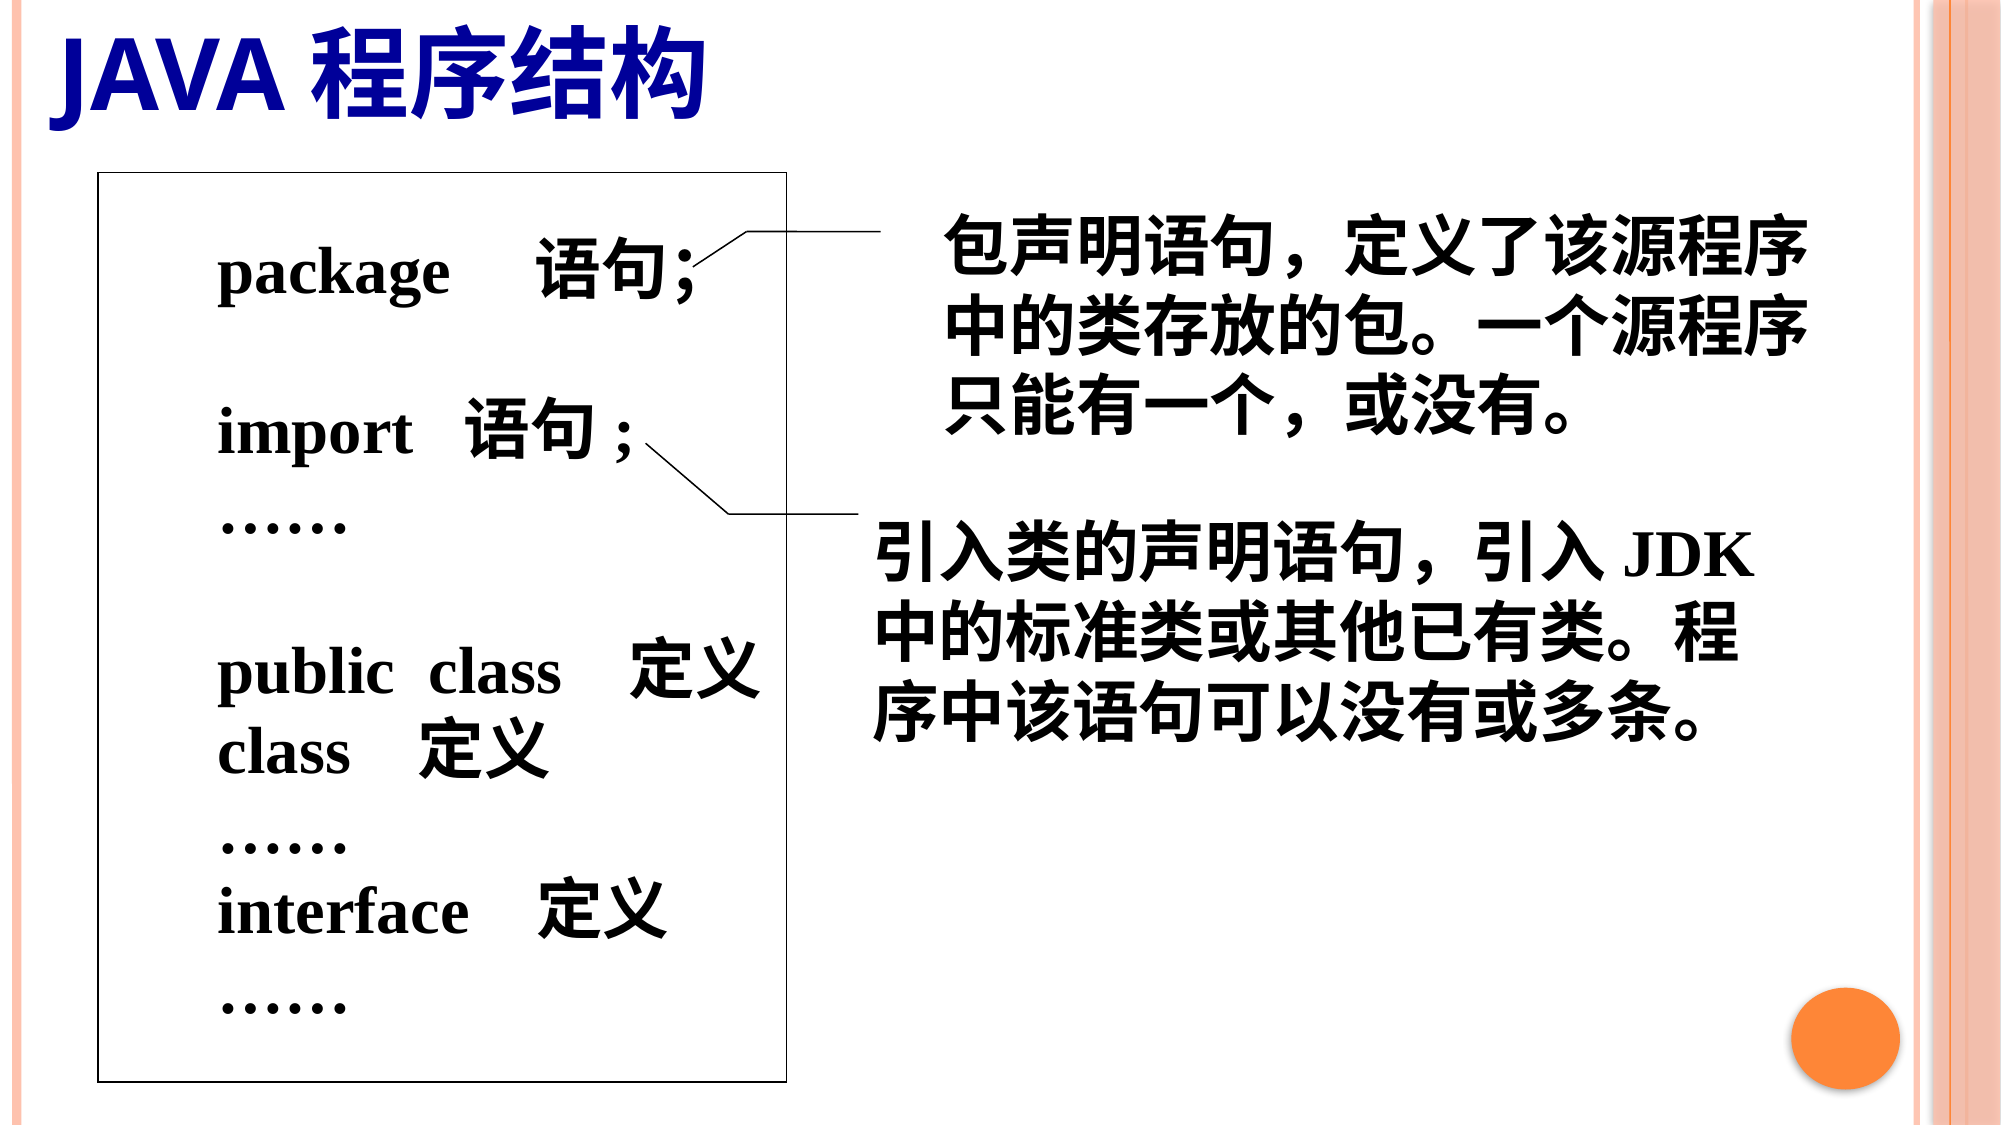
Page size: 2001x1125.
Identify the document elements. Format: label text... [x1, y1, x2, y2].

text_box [692, 195, 1893, 455]
slide_number [1812, 1011, 1946, 1097]
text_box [645, 442, 1769, 761]
text_box [97, 172, 787, 1083]
text_box package 语句； import 语句; …… public class 定义 class 定义 …… interface 定义 …… [202, 219, 824, 1035]
text_box java程序结构 [43, 8, 1248, 134]
